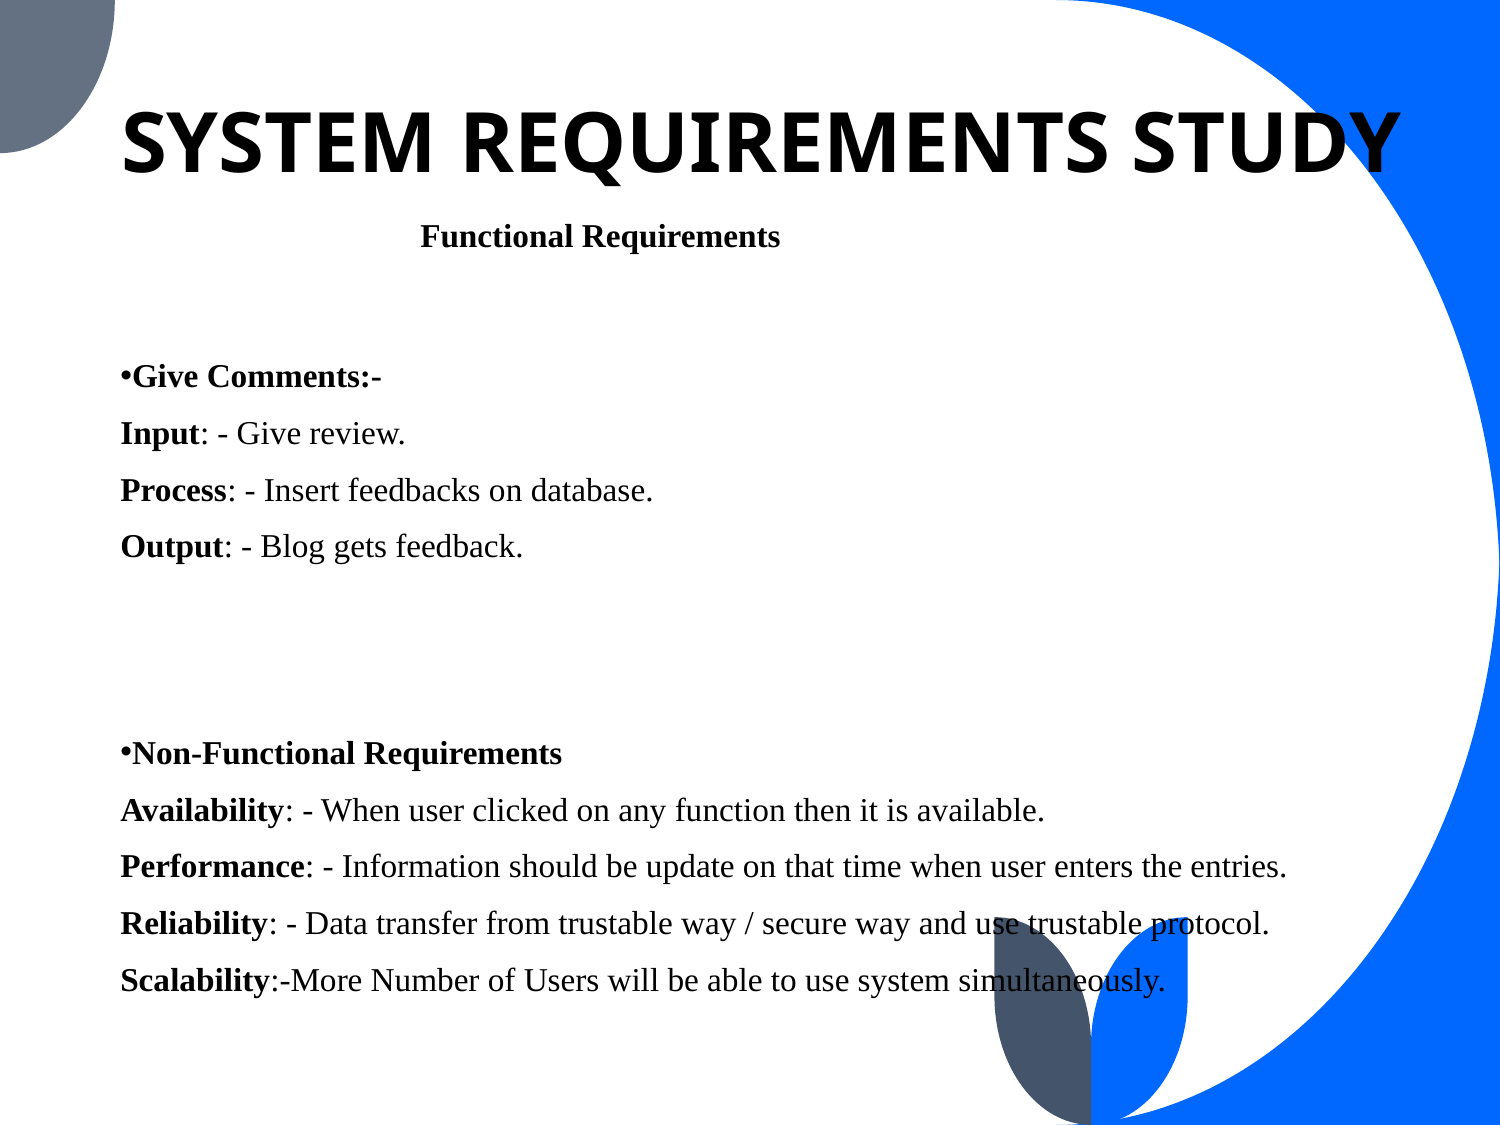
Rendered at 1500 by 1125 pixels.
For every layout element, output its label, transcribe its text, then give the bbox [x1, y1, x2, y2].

title SYSTEM REQUIREMENTS STUDY [46, 58, 1477, 198]
list Functional Requirements Give Comments:- Input: - Give review. Process: - Insert feedbacks on database. Output: - Blog gets feedback. Non-Functional Requirements Availability: - When user clicked on any function then it is available. Performance: - Information should be update on that time when user enters the entries. Reliability: - Data transfer from trustable way / secure way and use trustable protocol. Scalability:-More Number of Users will be able to use system simultaneously. [105, 210, 1407, 1043]
